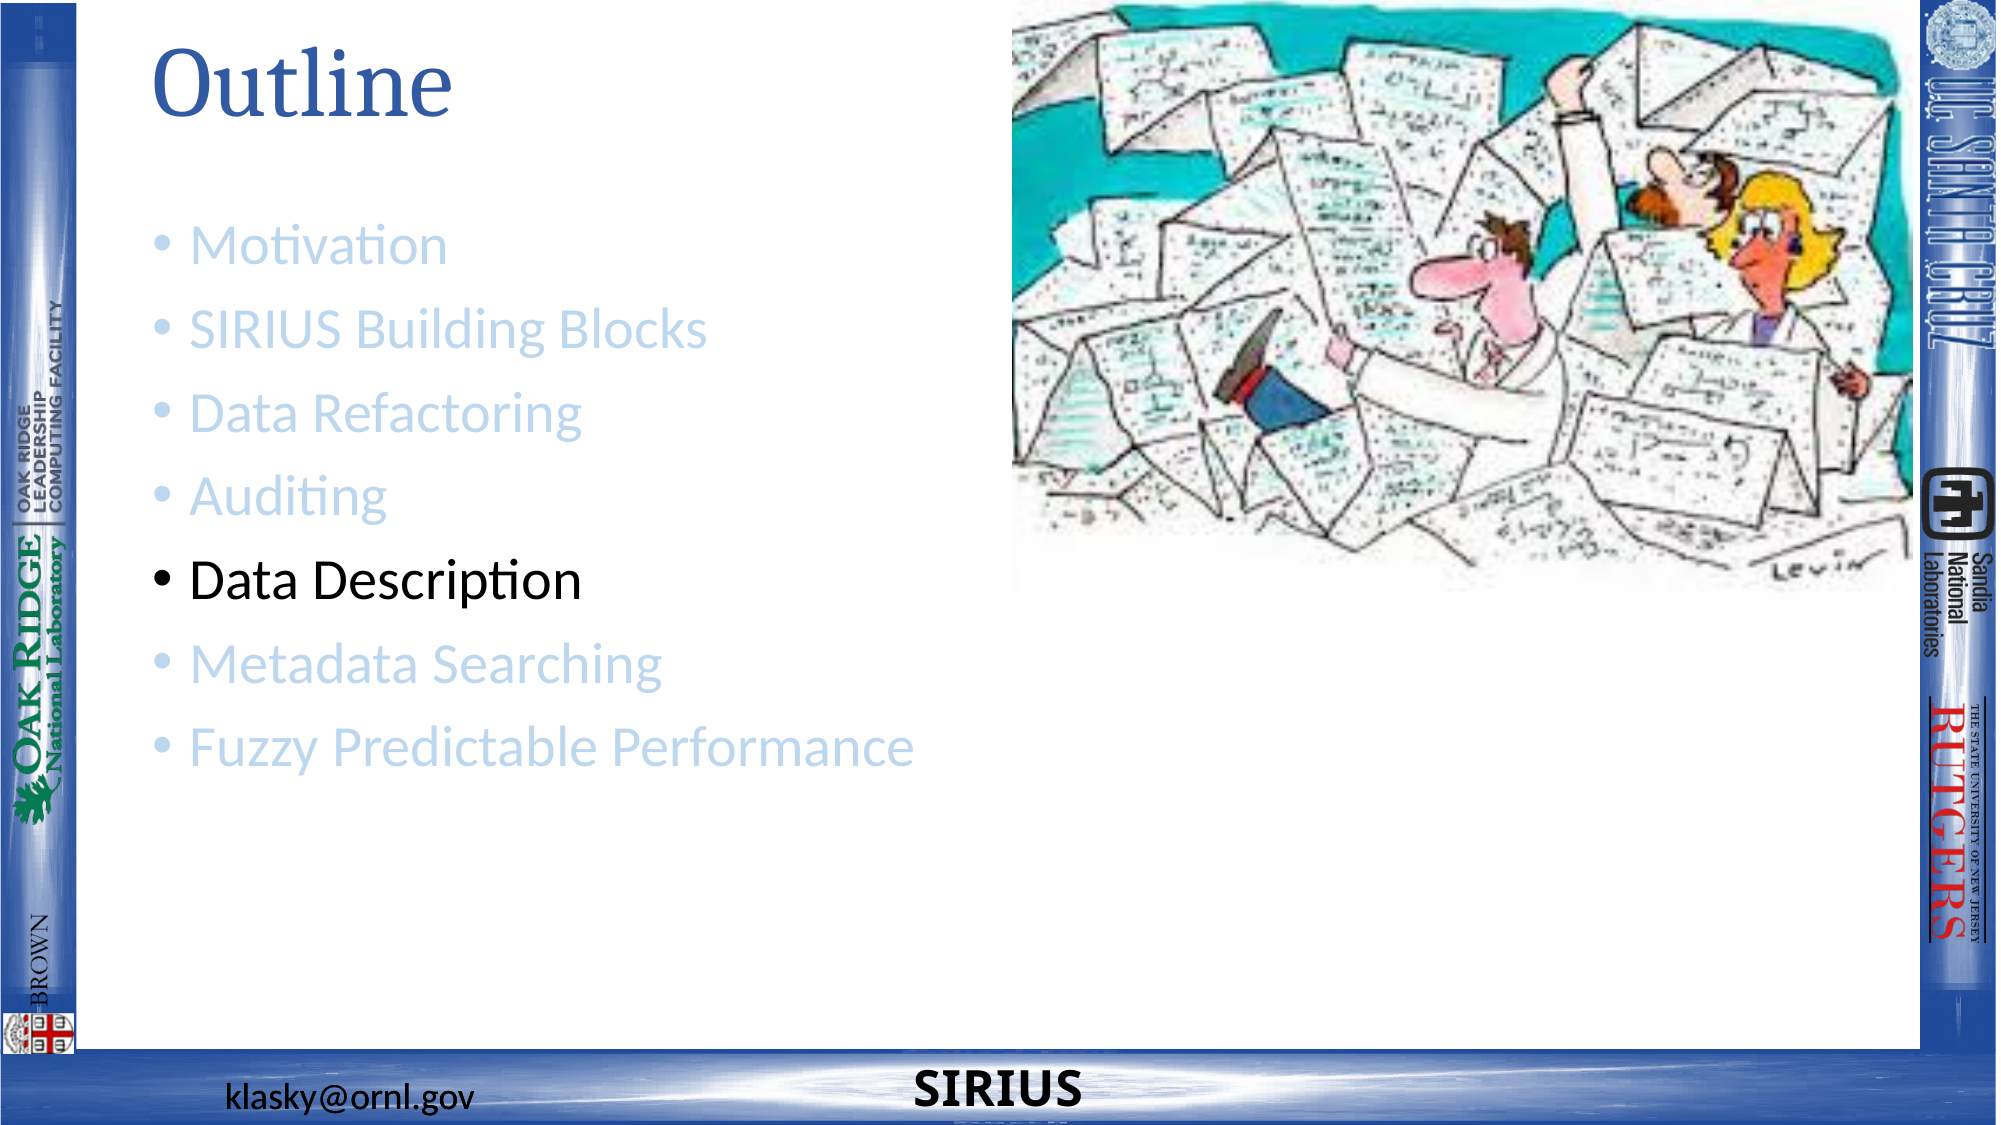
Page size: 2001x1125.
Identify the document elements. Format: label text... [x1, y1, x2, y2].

picture [1012, 0, 1913, 600]
list Motivation SIRIUS Building Blocks Data Refactoring Auditing Data Description Metadata Searching Fuzzy Predictable Performance [137, 206, 1863, 1014]
picture [12, 301, 66, 825]
title Outline [137, 19, 1012, 149]
picture [1921, 465, 1996, 660]
picture [4, 898, 74, 1054]
picture [1927, 696, 1988, 943]
picture [1921, 0, 1995, 348]
